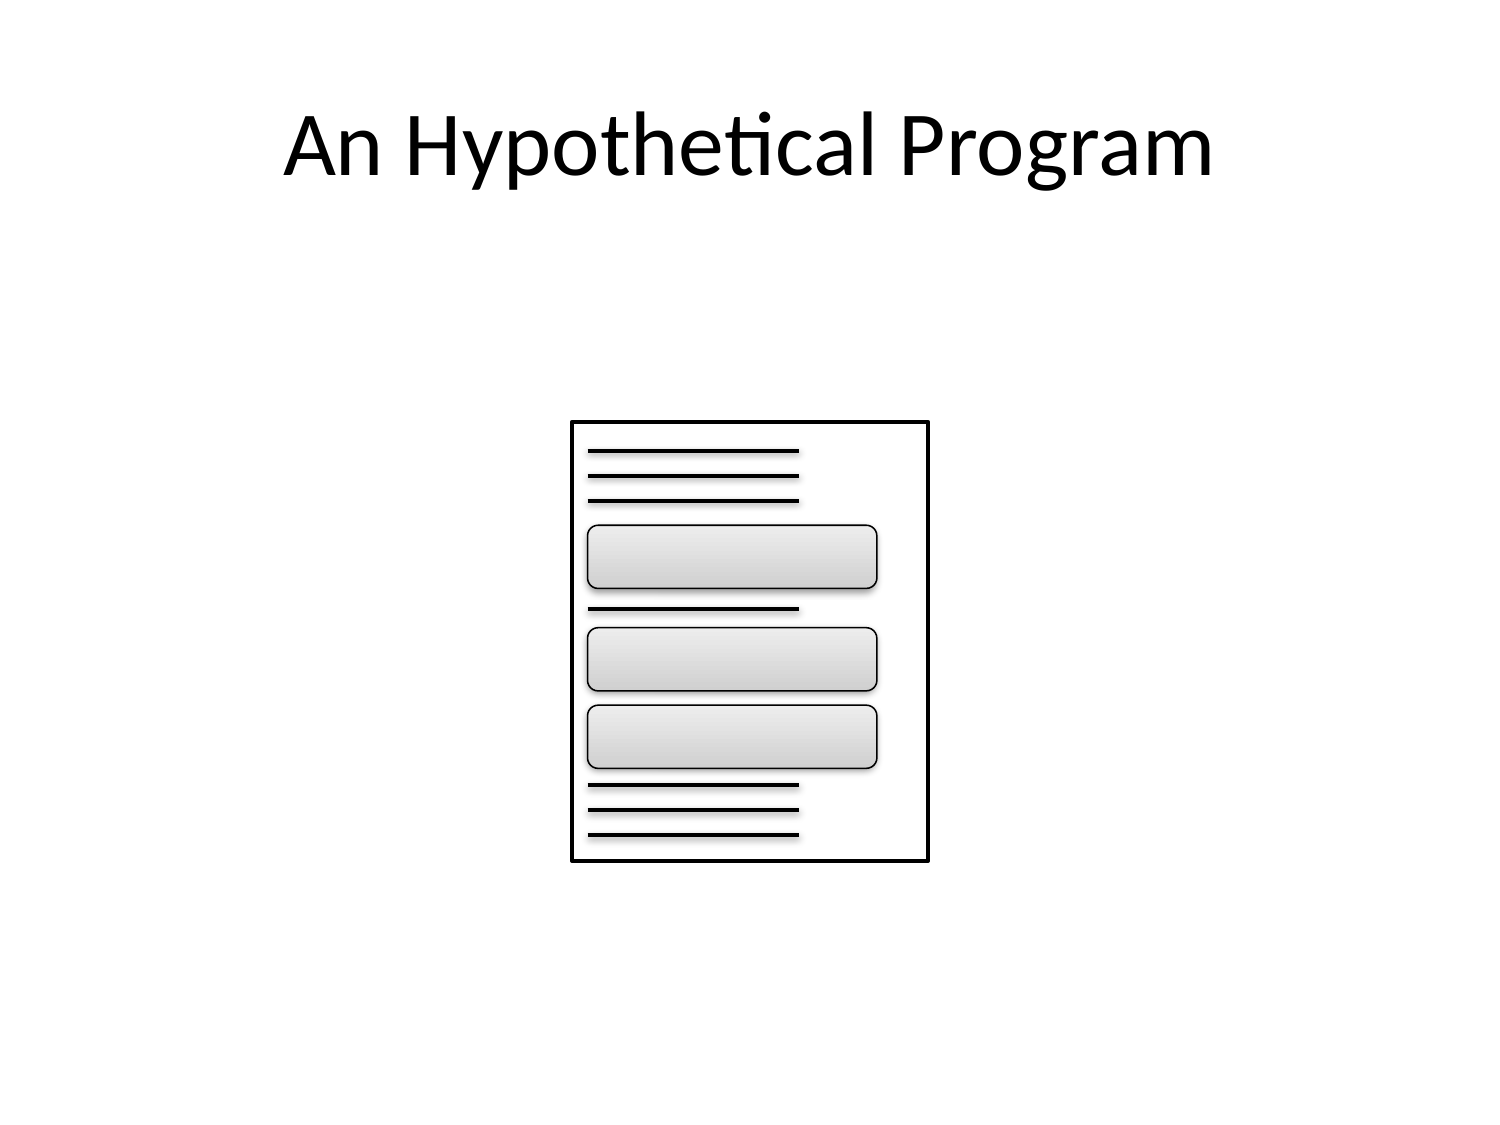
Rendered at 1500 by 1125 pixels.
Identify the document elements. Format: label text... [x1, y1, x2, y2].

title An Hypothetical Program [75, 45, 1425, 233]
text_box [586, 626, 878, 692]
text_box [586, 704, 878, 770]
text_box [570, 420, 930, 863]
text_box [586, 524, 878, 590]
